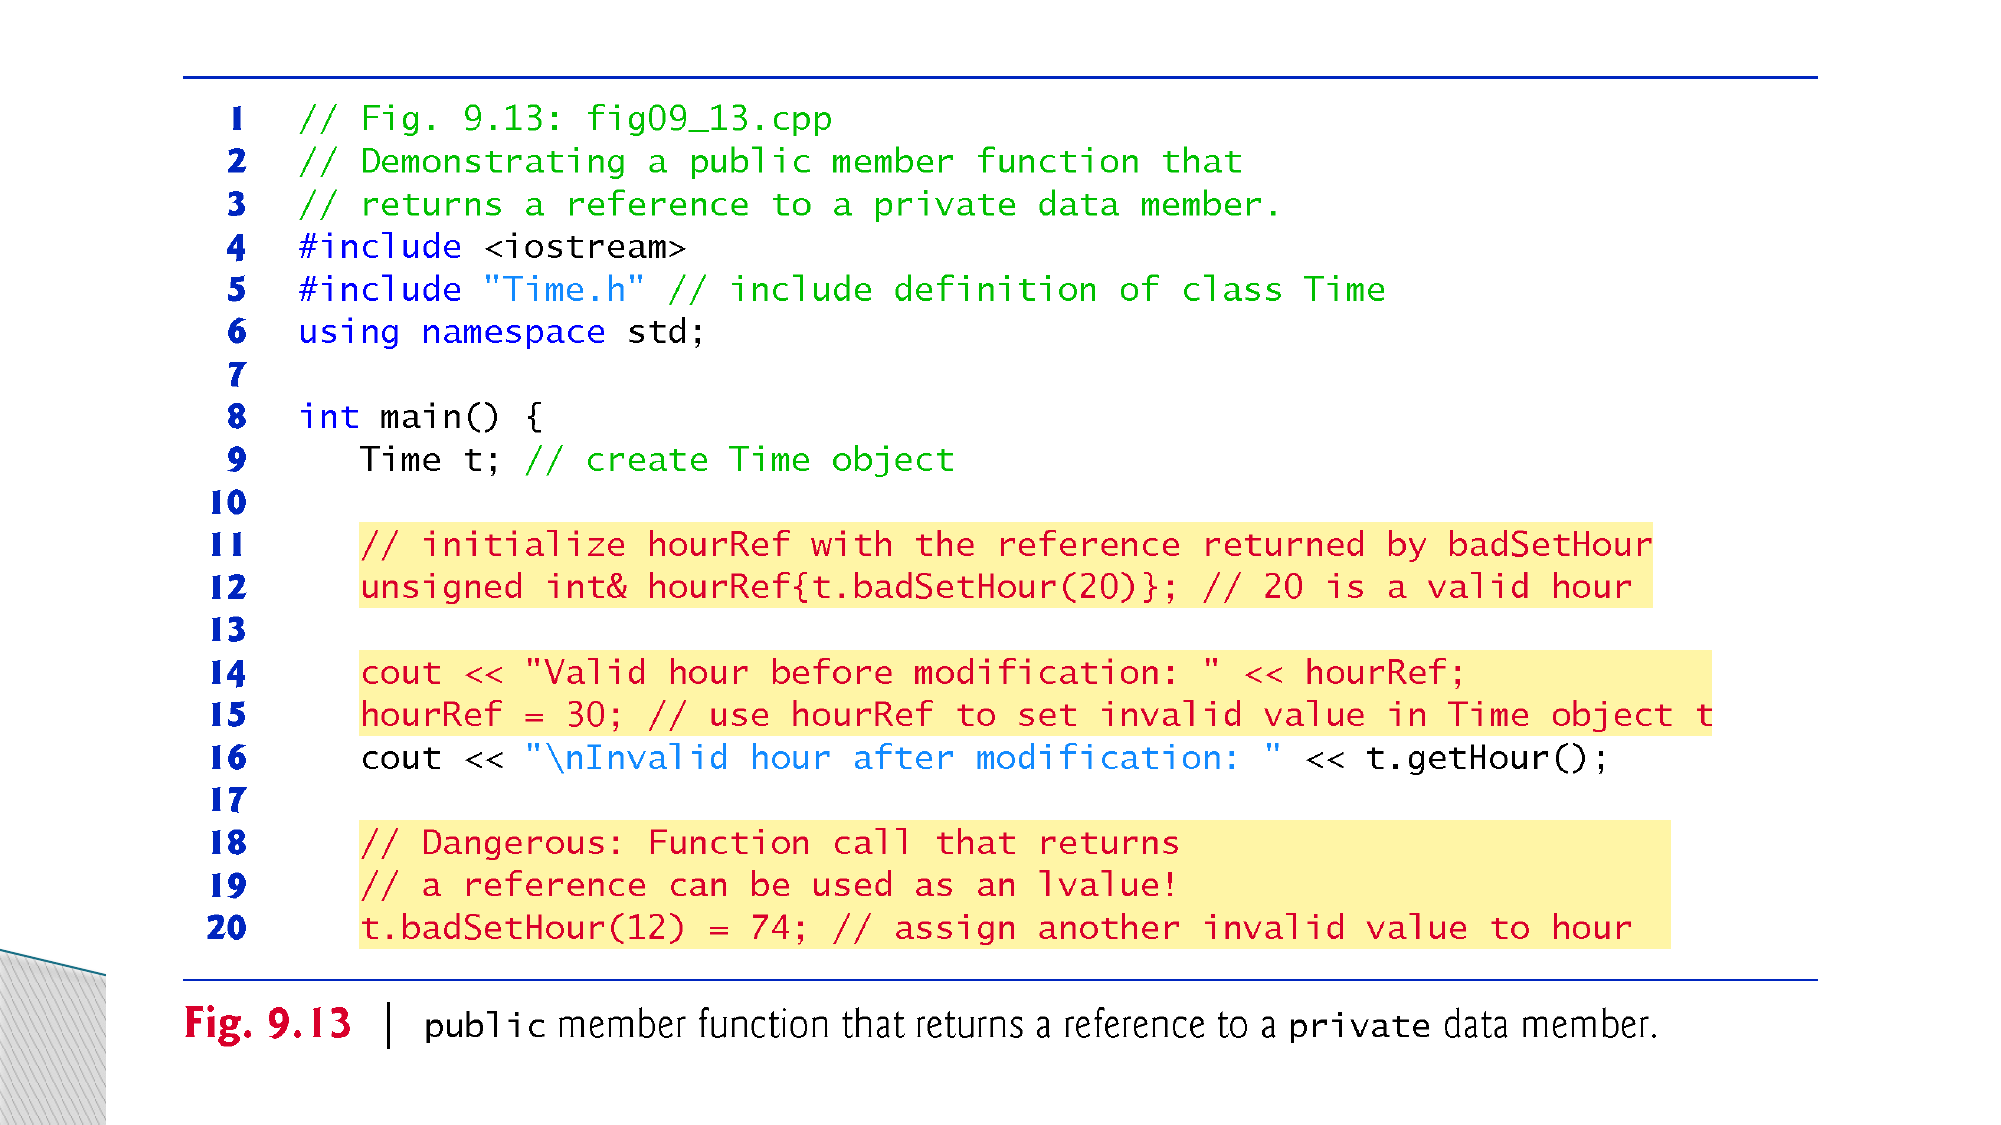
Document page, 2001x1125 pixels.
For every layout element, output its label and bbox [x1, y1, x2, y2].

picture [105, 0, 1894, 1125]
